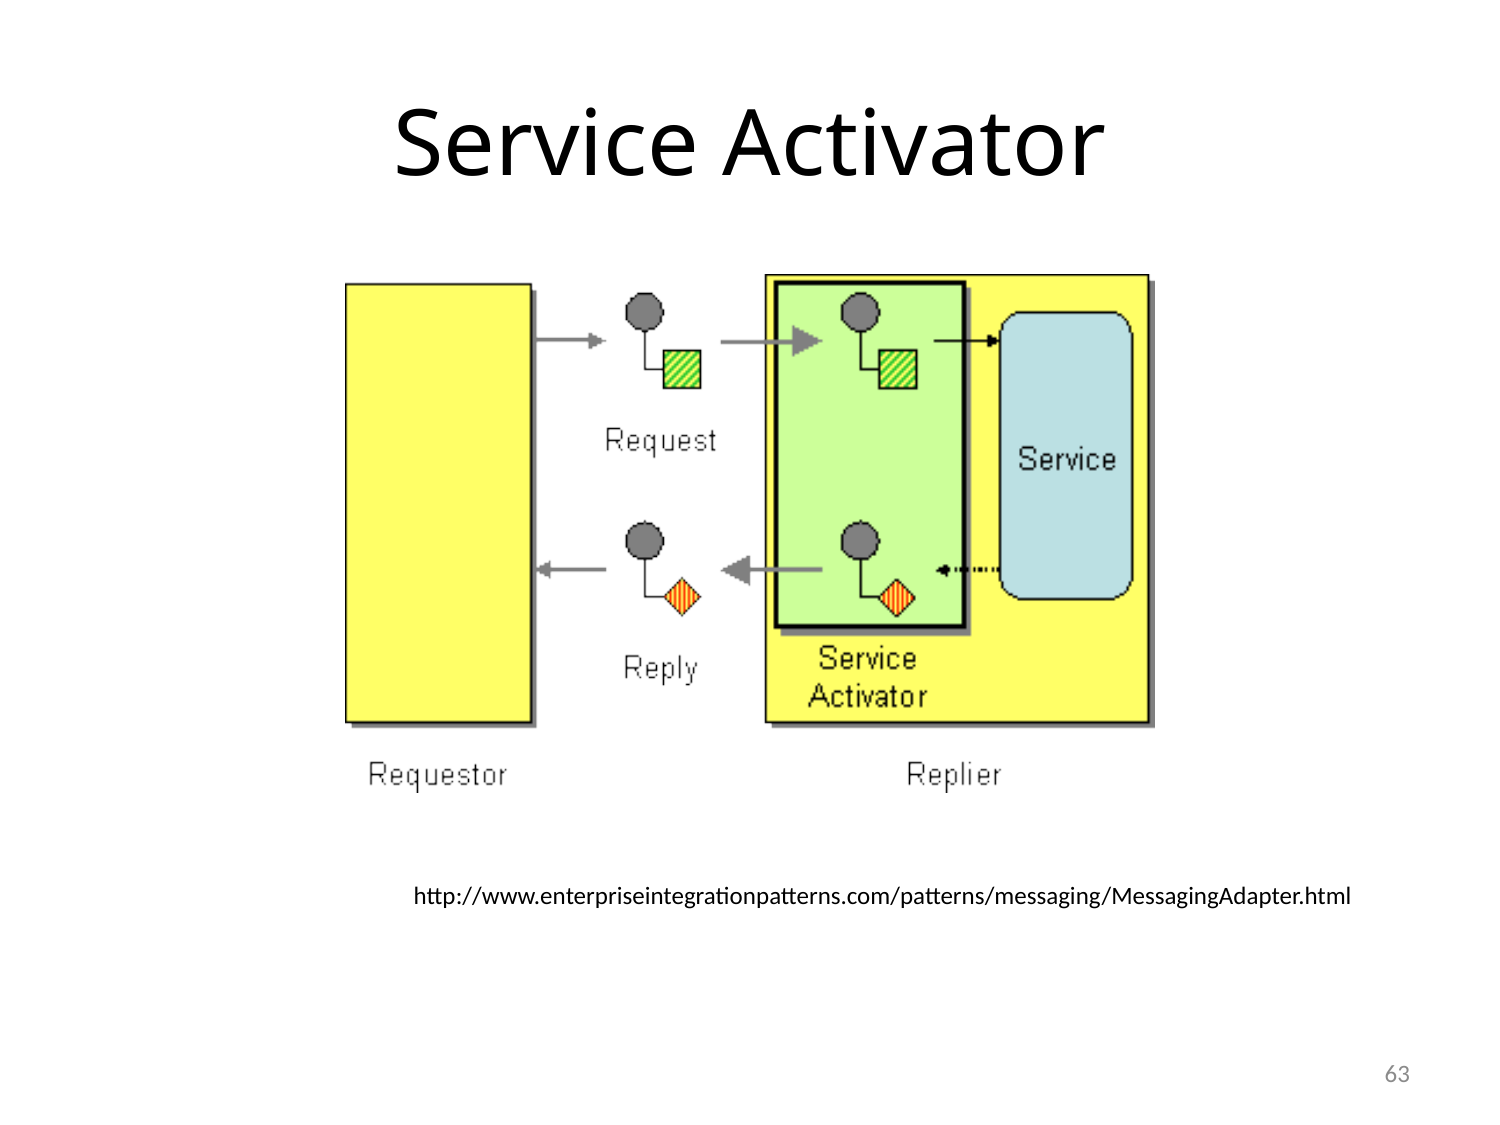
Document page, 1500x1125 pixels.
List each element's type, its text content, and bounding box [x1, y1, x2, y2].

slide_number 63 [1074, 1042, 1425, 1103]
text_box http://www.enterpriseintegrationpatterns.com/patterns/messaging/MessagingAdapter.html [396, 872, 1368, 918]
title Service Activator [75, 45, 1425, 233]
picture [344, 273, 1155, 794]
